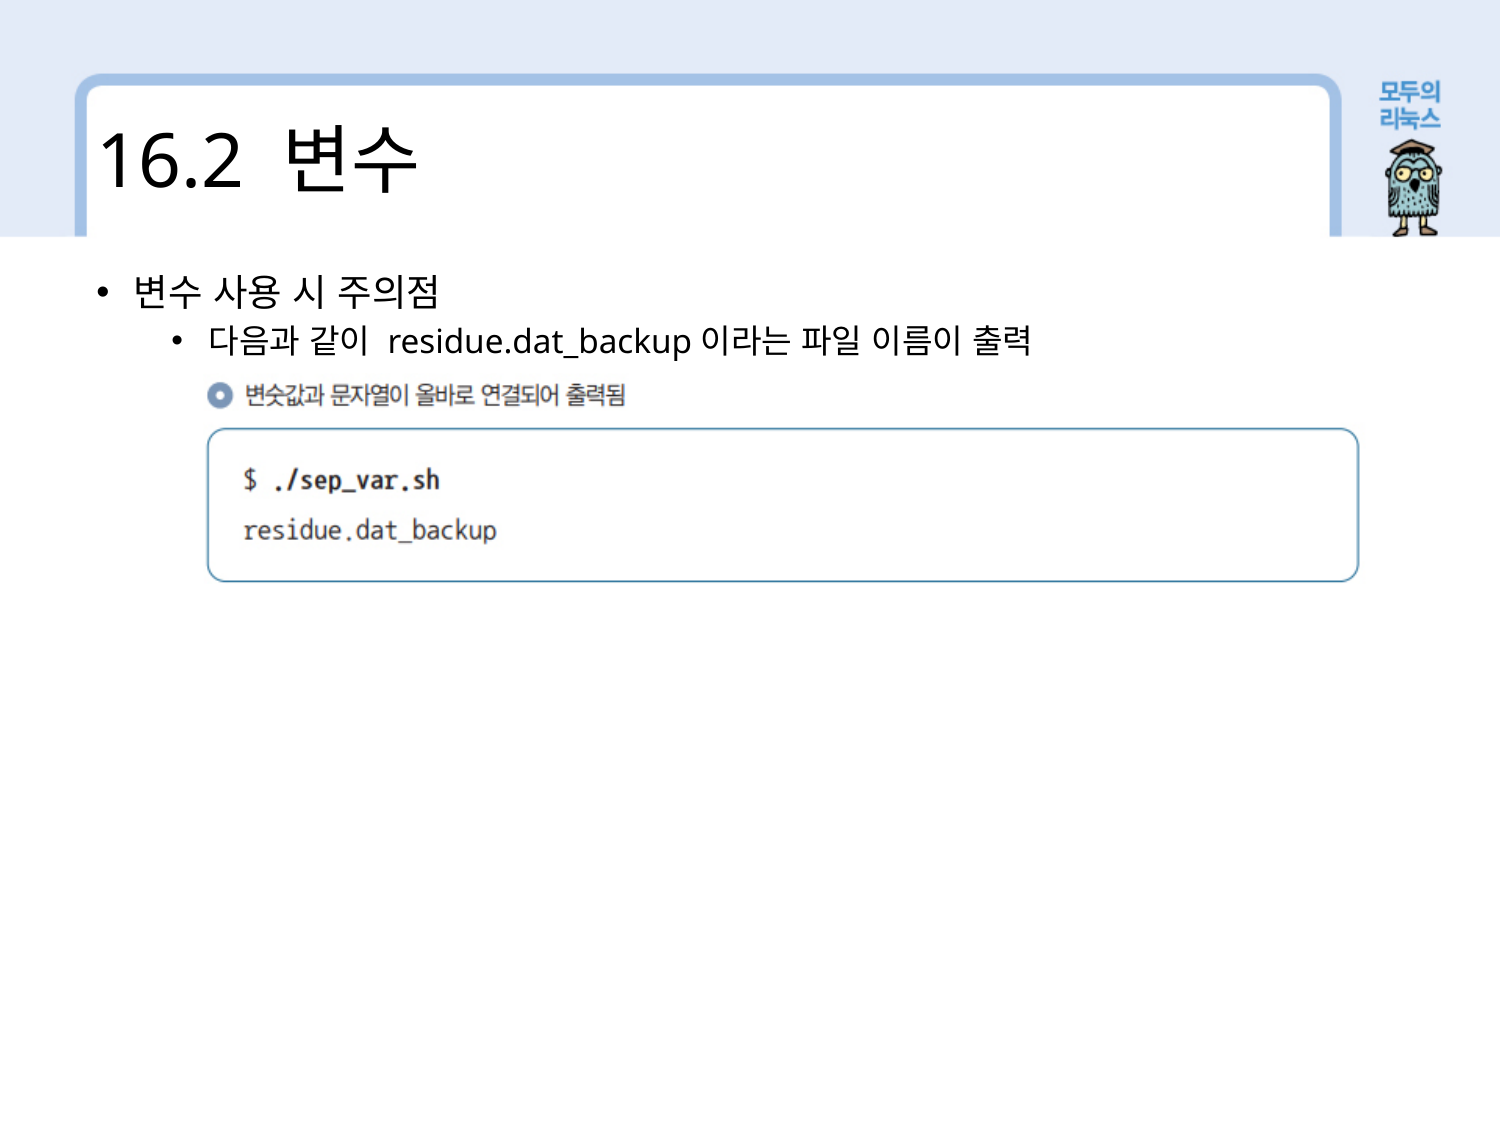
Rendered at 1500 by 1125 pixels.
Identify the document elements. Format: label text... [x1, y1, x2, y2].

text_box 16.2 변수 [81, 115, 1335, 221]
picture [0, 0, 1500, 1125]
text_box 변수 사용 시 주의점 다음과 같이 residue.dat_backup이라는 파일 이름이 출력 [81, 266, 1316, 1024]
